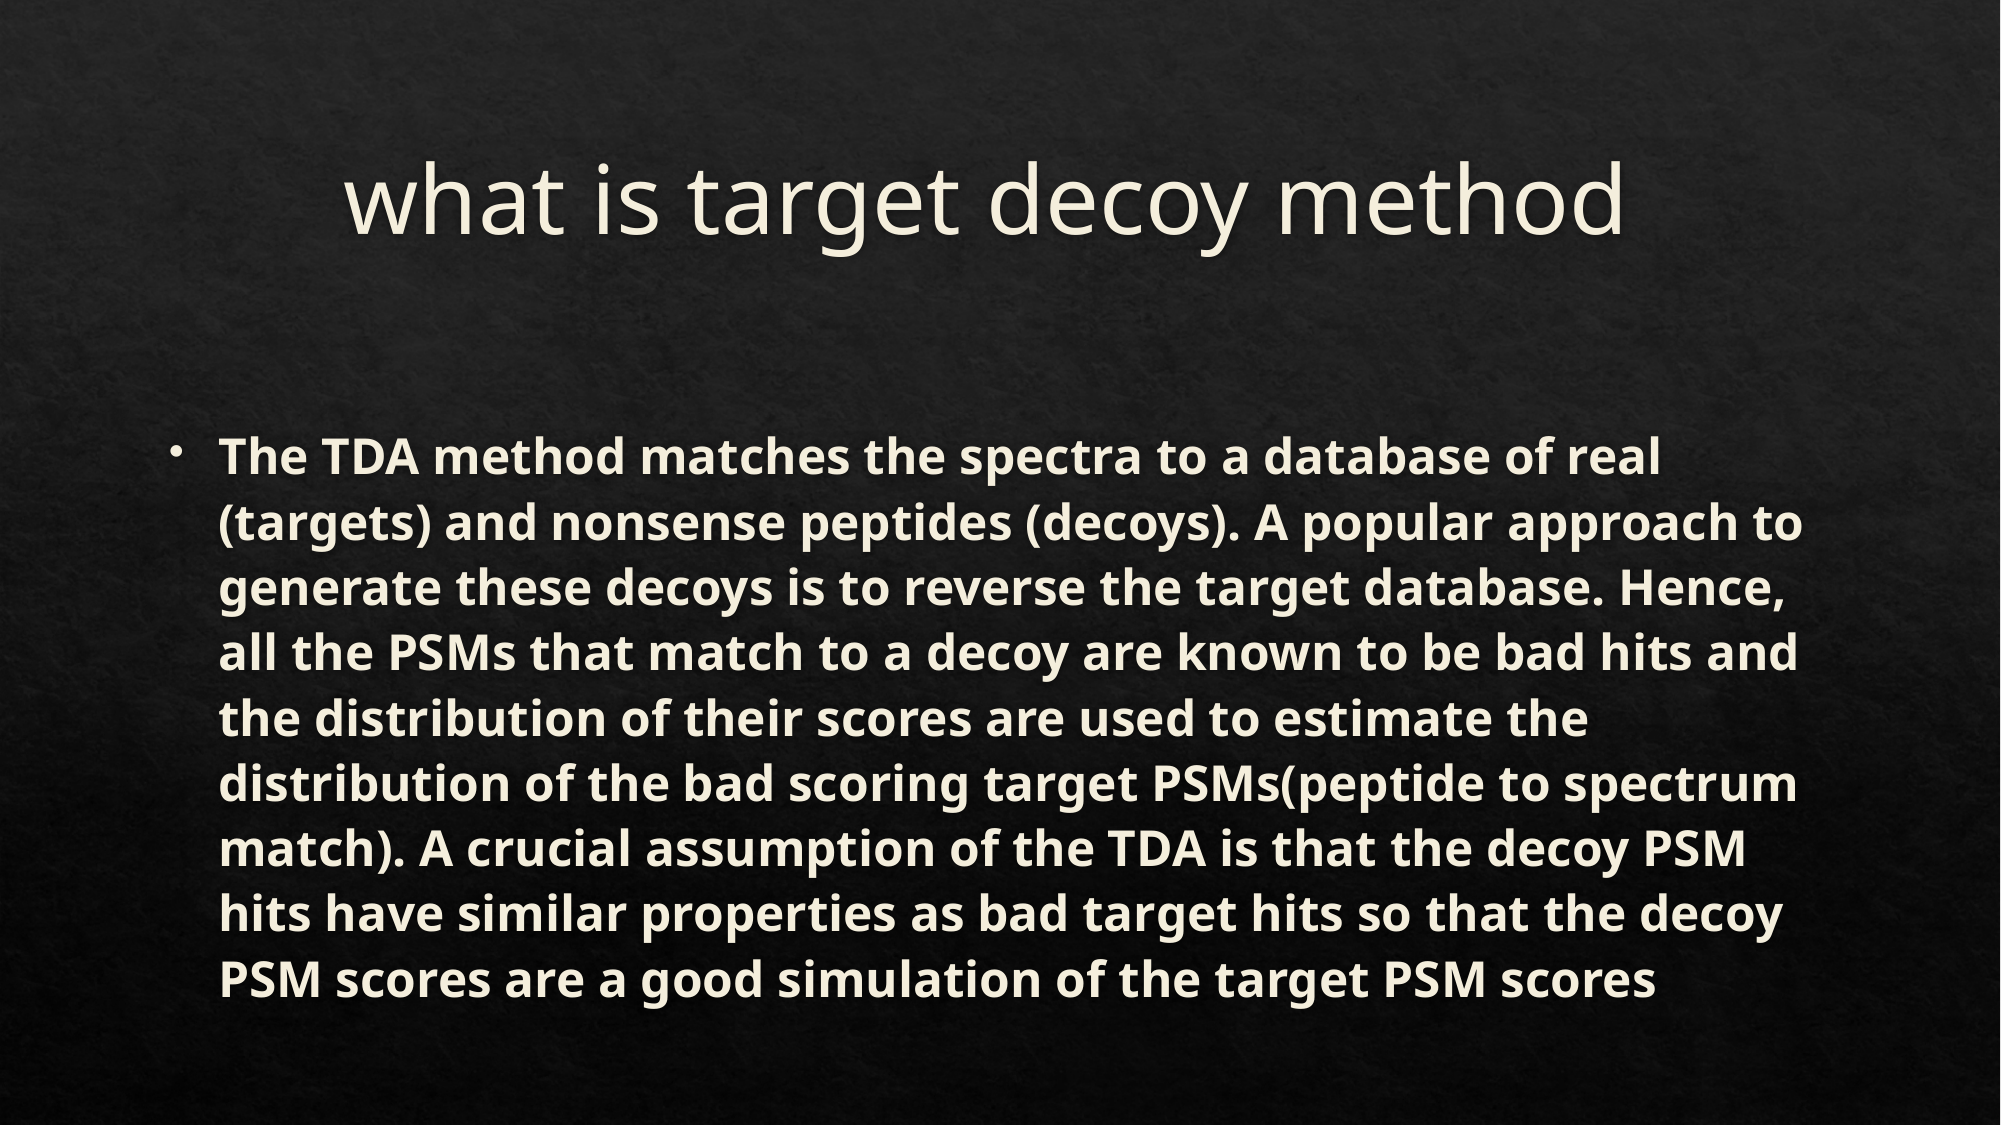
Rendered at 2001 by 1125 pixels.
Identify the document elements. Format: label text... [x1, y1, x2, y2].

title what is target decoy method [149, 99, 1849, 307]
list The TDA method matches the spectra to a database of real (targets) and nonsense peptides (decoys). A popular approach to generate these decoys is to reverse the target database. Hence, all the PSMs that match to a decoy are known to be bad hits and the distribution of their scores are used to estimate the distribution of the bad scoring target PSMs(peptide to spectrum match). A crucial assumption of the TDA is that the decoy PSM hits have similar properties as bad target hits so that the decoy PSM scores are a good simulation of the target PSM scores [149, 340, 1849, 1025]
